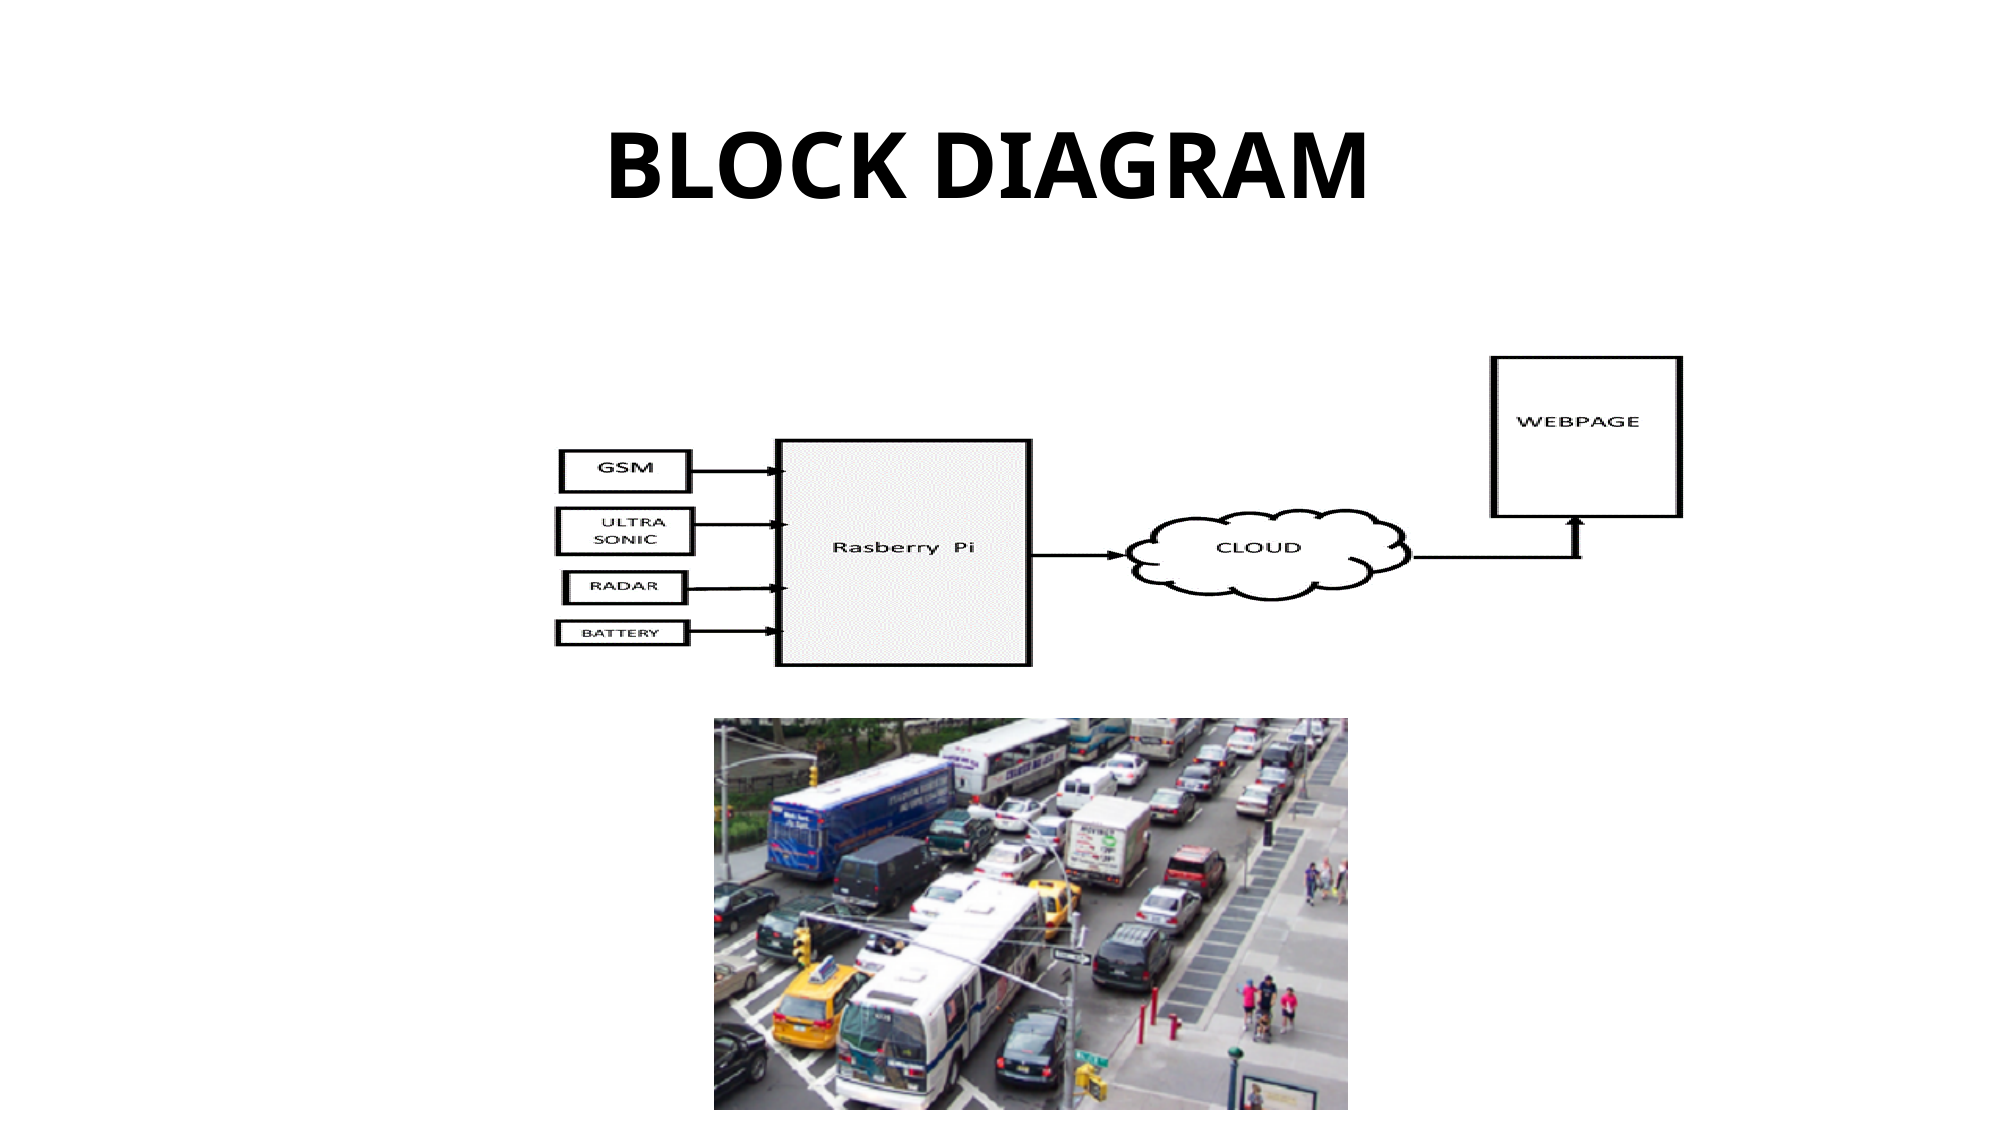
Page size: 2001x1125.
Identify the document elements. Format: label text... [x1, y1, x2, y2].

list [199, 210, 1863, 1125]
title BLOCK DIAGRAM [137, 59, 1863, 278]
picture [714, 718, 1348, 1110]
